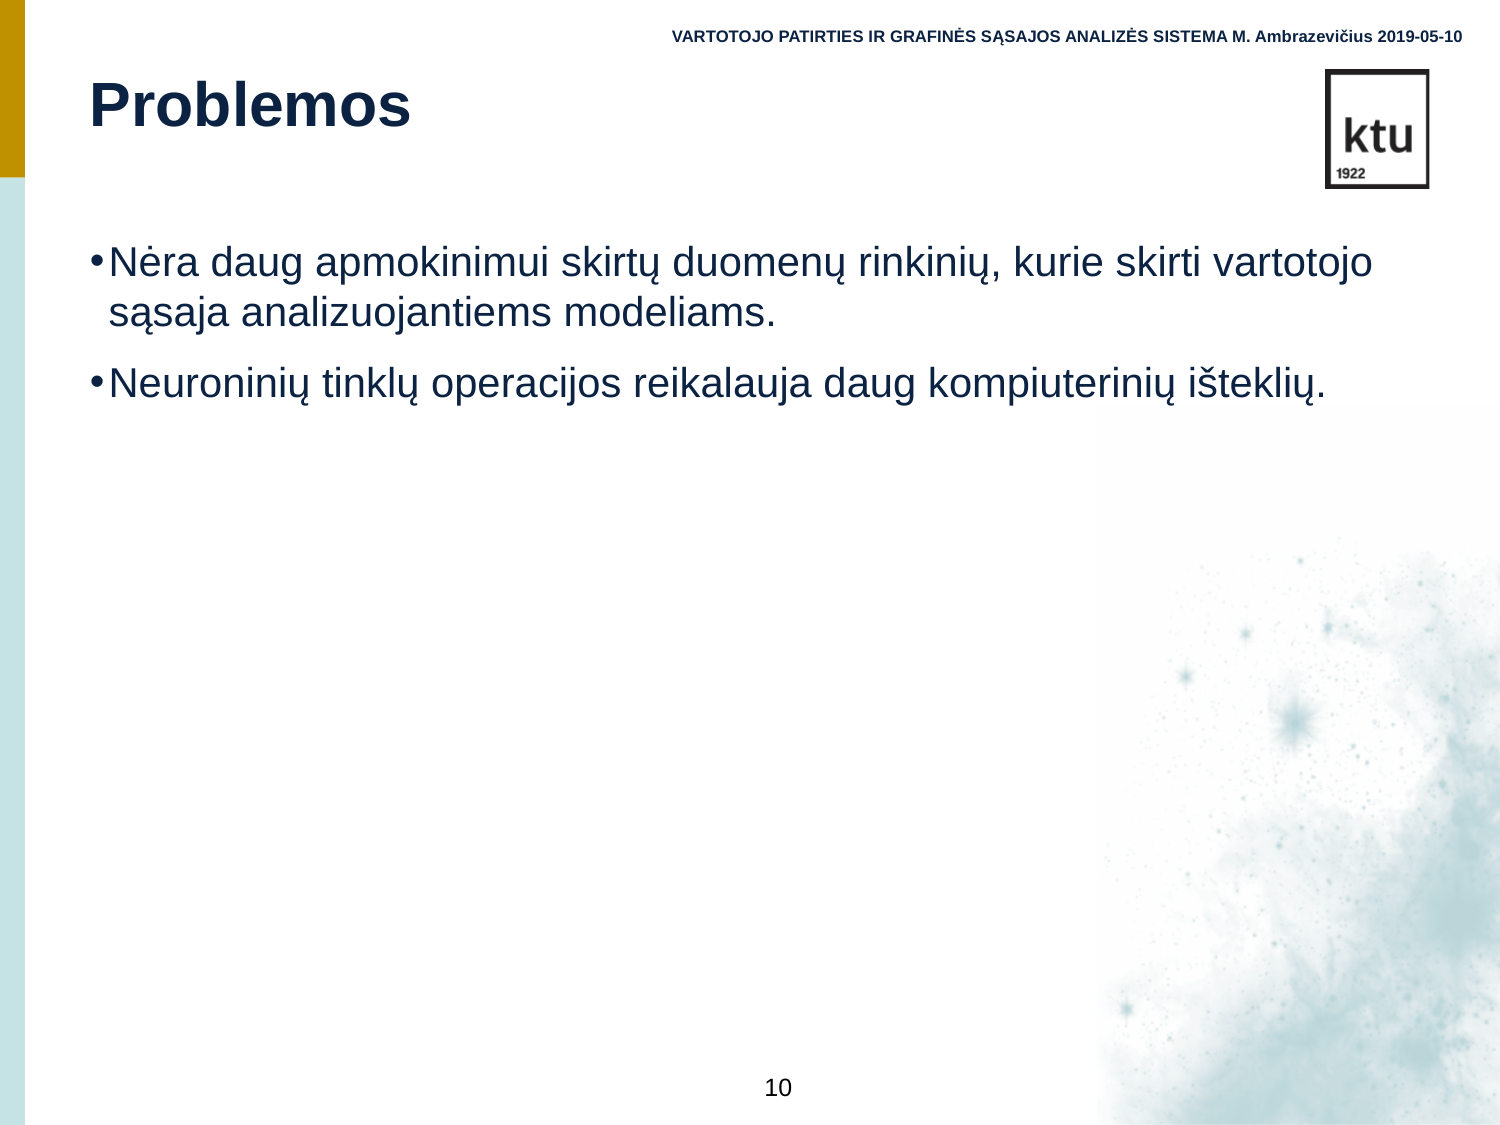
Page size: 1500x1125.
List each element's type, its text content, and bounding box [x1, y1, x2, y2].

picture [1098, 407, 1500, 1124]
list Problemos [75, 69, 654, 171]
list Nėra daug apmokinimui skirtų duomenų rinkinių, kurie skirti vartotojo sąsaja analizuojantiems modeliams. Neuroninių tinklų operacijos reikalauja daug kompiuterinių išteklių. [75, 227, 1425, 846]
text_box VARTOTOJO PATIRTIES IR GRAFINĖS SĄSAJOS ANALIZĖS SISTEMA M. Ambrazevičius 2019-05-10 [657, 0, 1500, 56]
